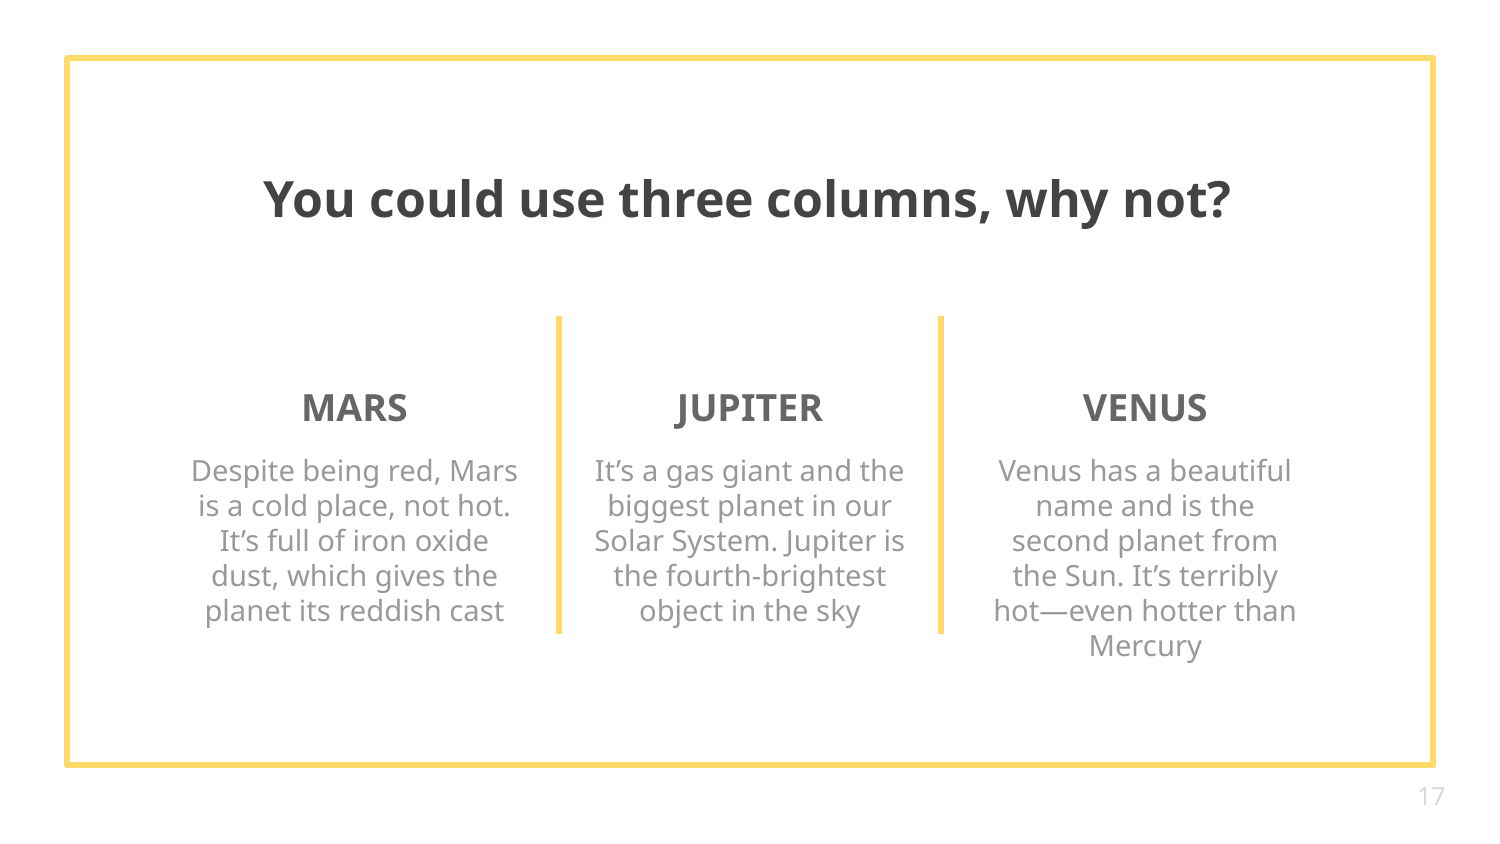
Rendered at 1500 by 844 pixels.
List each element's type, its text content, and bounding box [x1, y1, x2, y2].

title MARS [181, 338, 528, 437]
title JUPITER [576, 338, 924, 437]
subtitle It’s a gas giant and the biggest planet in our Solar System. Jupiter is the fourth-brightest object in the sky [576, 437, 924, 693]
subtitle Venus has a beautiful name and is the second planet from the Sun. It’s terribly hot—even hotter than Mercury [971, 437, 1319, 693]
subtitle Despite being red, Mars is a cold place, not hot. It’s full of iron oxide dust, which gives the planet its reddish cast [168, 437, 541, 693]
title You could use three columns, why not? [0, 152, 1498, 232]
slide_number 17 [1402, 764, 1493, 830]
title VENUS [971, 338, 1319, 437]
